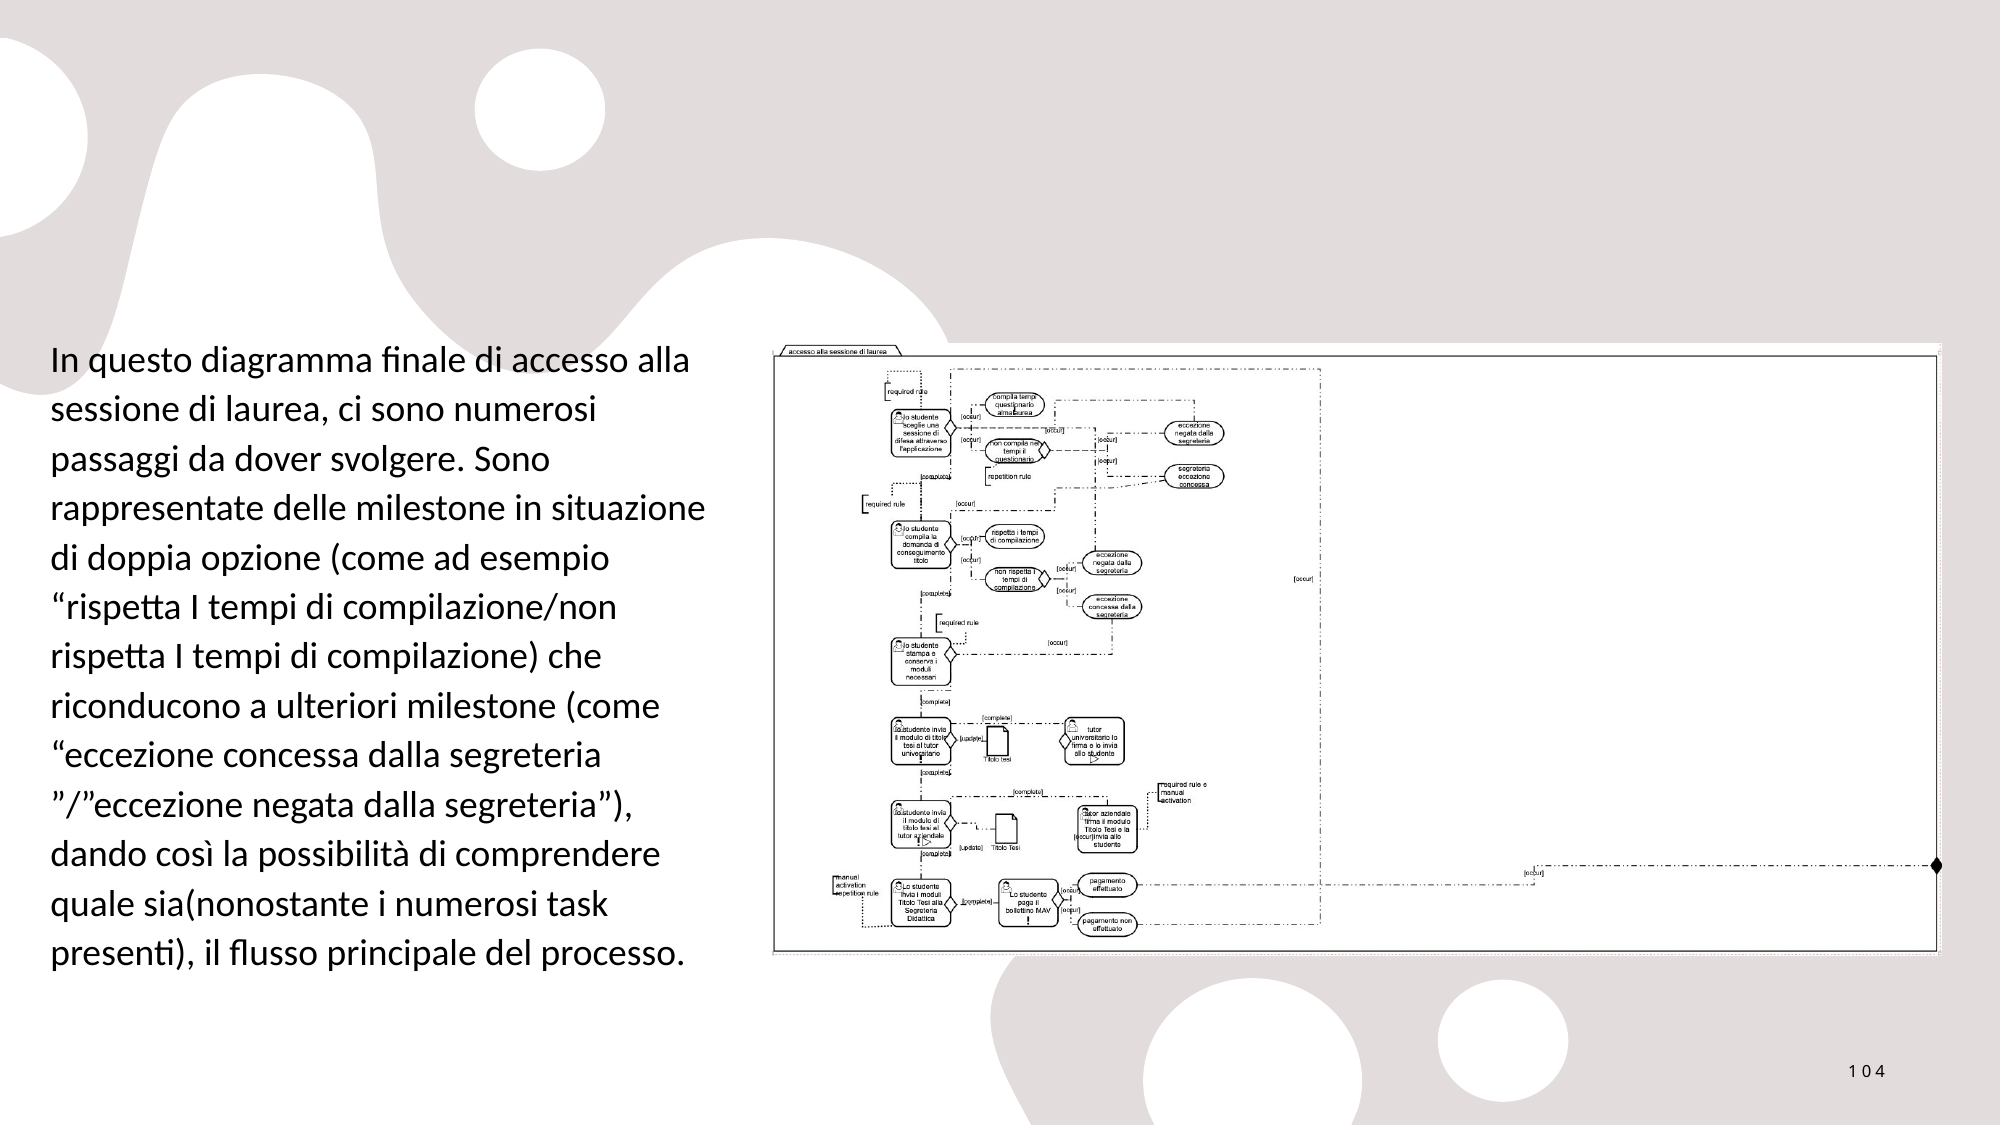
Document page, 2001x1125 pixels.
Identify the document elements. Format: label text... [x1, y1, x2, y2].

text_box In questo diagramma finale di accesso alla sessione di laurea, ci sono numerosi passaggi da dover svolgere. Sono rappresentate delle milestone in situazione di doppia opzione (come ad esempio “rispetta I tempi di compilazione/non rispetta I tempi di compilazione) che riconducono a ulteriori milestone (come “eccezione concessa dalla segreteria ”/”eccezione negata dalla segreteria”), dando così la possibilità di comprendere quale sia(nonostante i numerosi task presenti), il flusso principale del processo. [35, 322, 751, 1043]
picture [772, 343, 1942, 956]
slide_number 104 [1662, 1042, 1900, 1103]
